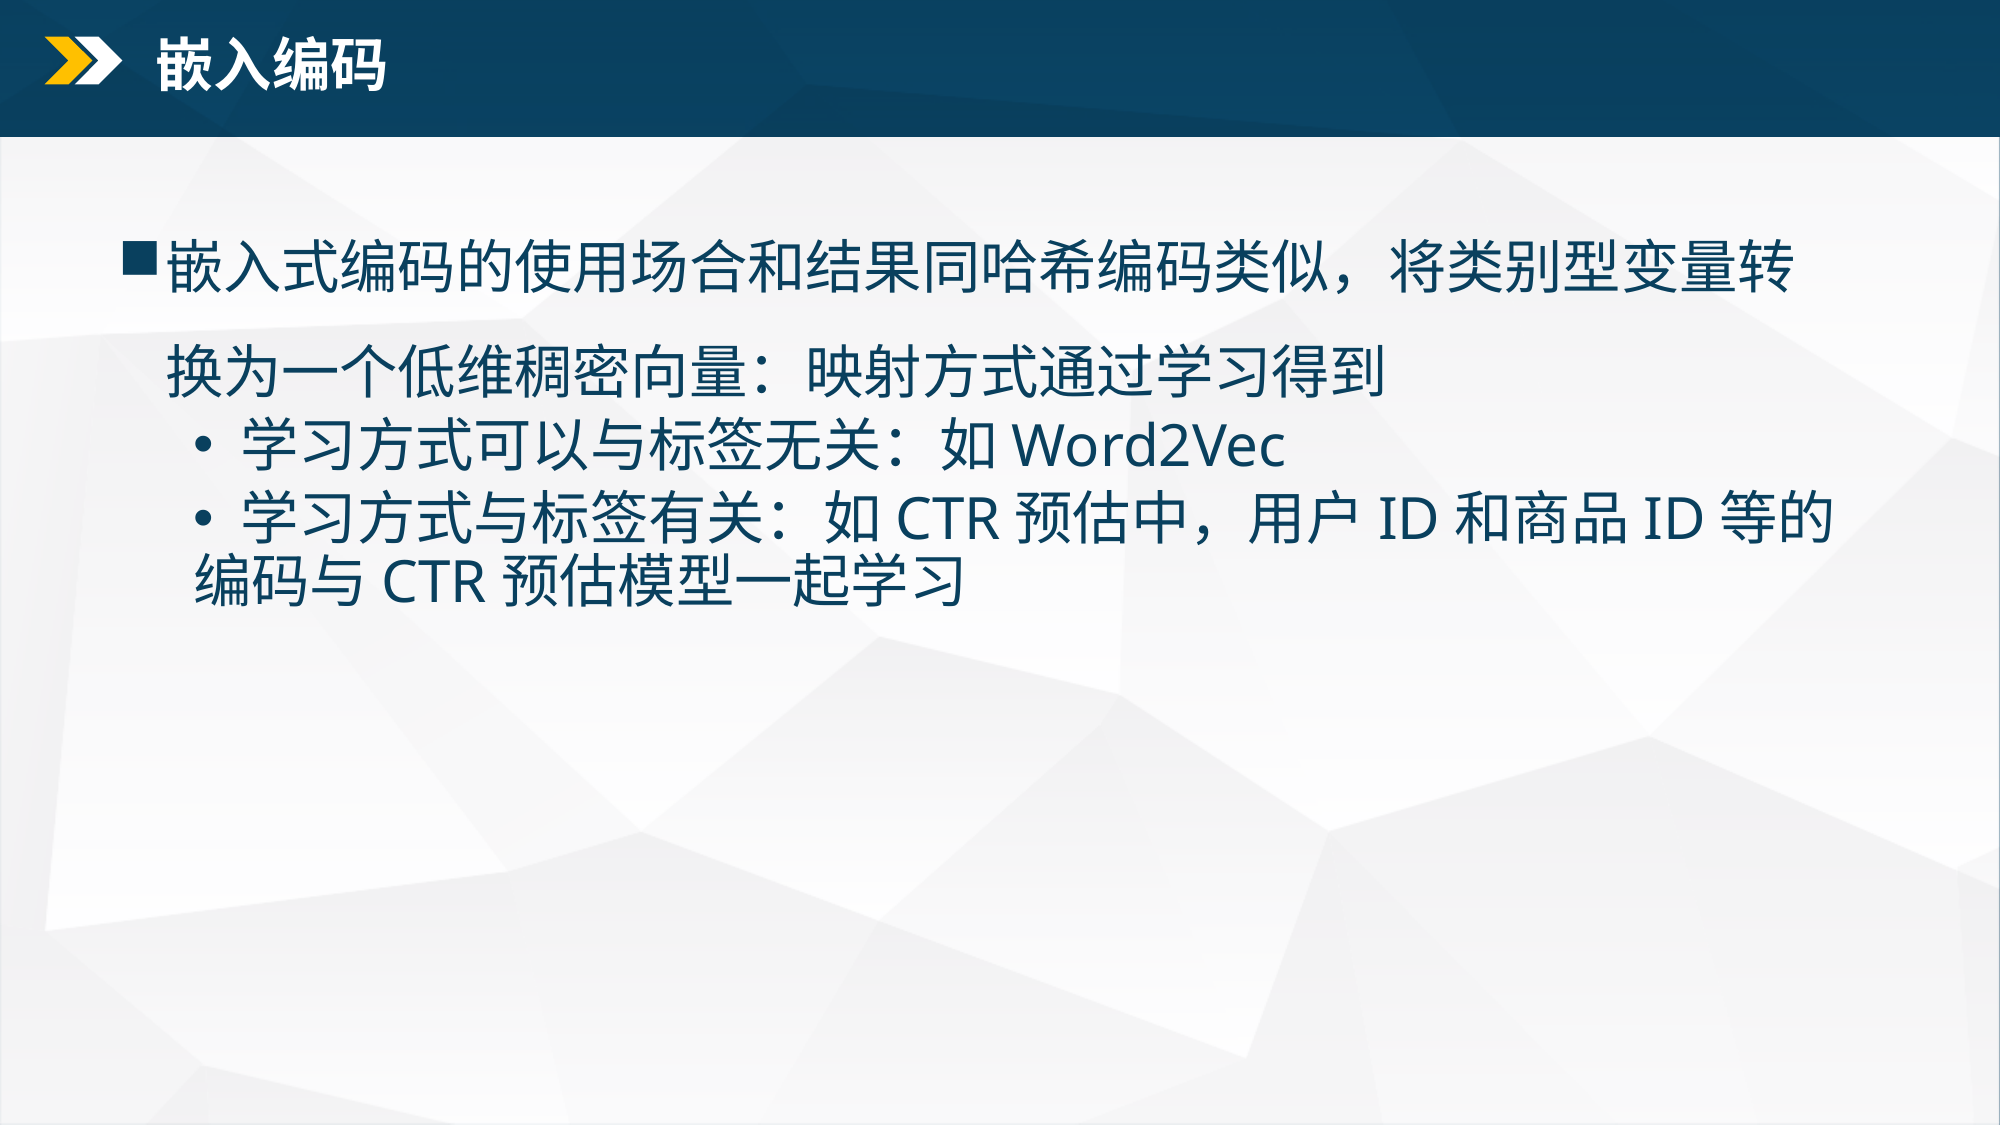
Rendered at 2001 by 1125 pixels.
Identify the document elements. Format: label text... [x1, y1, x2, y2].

list 嵌入式编码的使用场合和结果同哈希编码类似，将类别型变量转换为一个低维稠密向量：映射方式通过学习得到 学习方式可以与标签无关：如Word2Vec 学习方式与标签有关：如CTR预估中，用户ID和商品ID等的编码与CTR预估模型一起学习 [103, 188, 1868, 1048]
list 嵌入编码 [140, 28, 1027, 93]
picture [0, 0, 2000, 1125]
